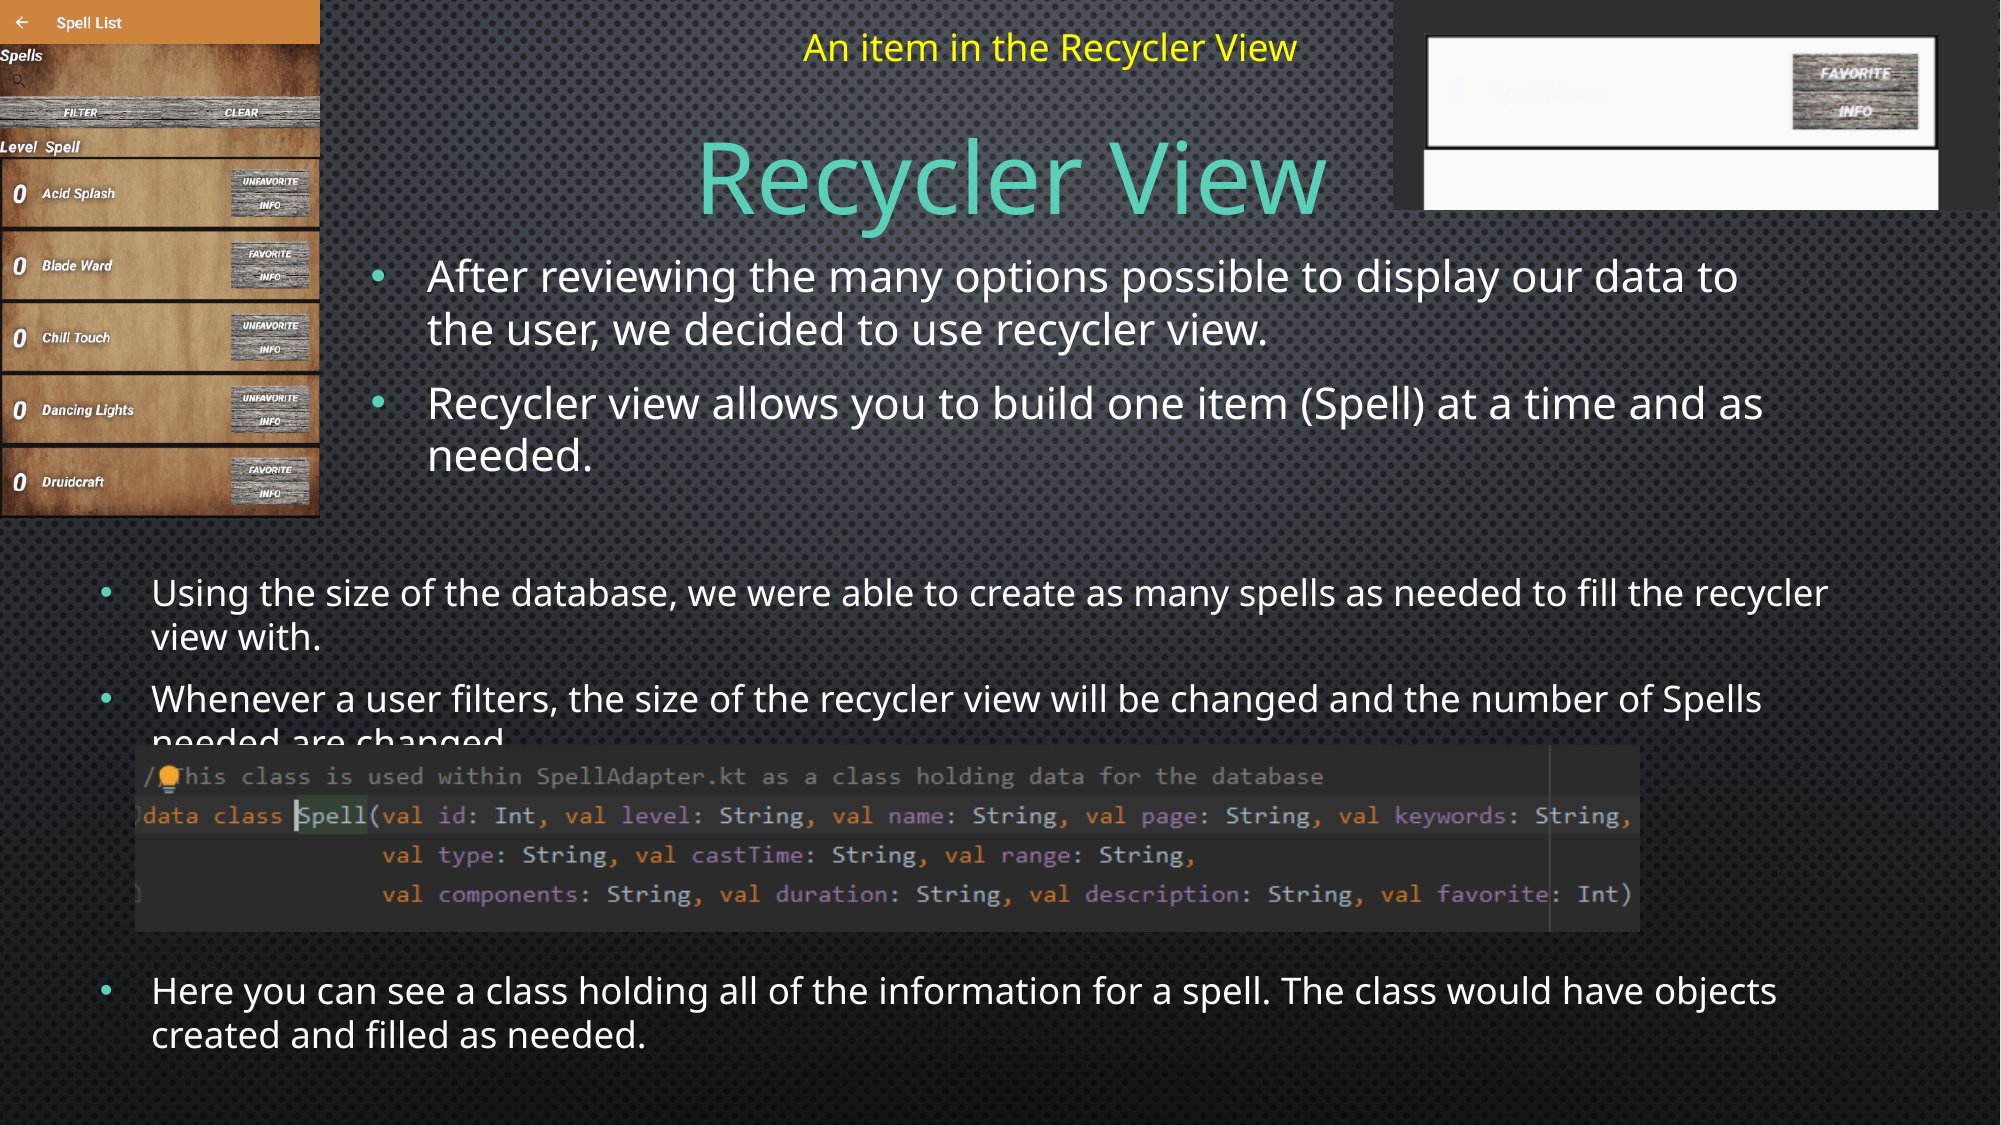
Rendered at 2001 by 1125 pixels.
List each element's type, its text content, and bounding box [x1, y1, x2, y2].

subtitle After reviewing the many options possible to display our data to the user, we decided to use recycler view. Recycler view allows you to build one item (Spell) at a time and as needed. [355, 241, 1792, 518]
text_box Using the size of the database, we were able to create as many spells as needed to fill the recycler view with. Whenever a user filters, the size of the recycler view will be changed and the number of Spells needed are changed. Here you can see a class holding all of the information for a spell. The class would have objects created and filled as needed. [85, 562, 1890, 1066]
title Recycler View [320, 99, 1711, 242]
picture [0, 0, 320, 519]
picture [134, 745, 1640, 933]
text_box An item in the Recycler View [788, 16, 1392, 77]
picture [1392, 0, 1998, 210]
